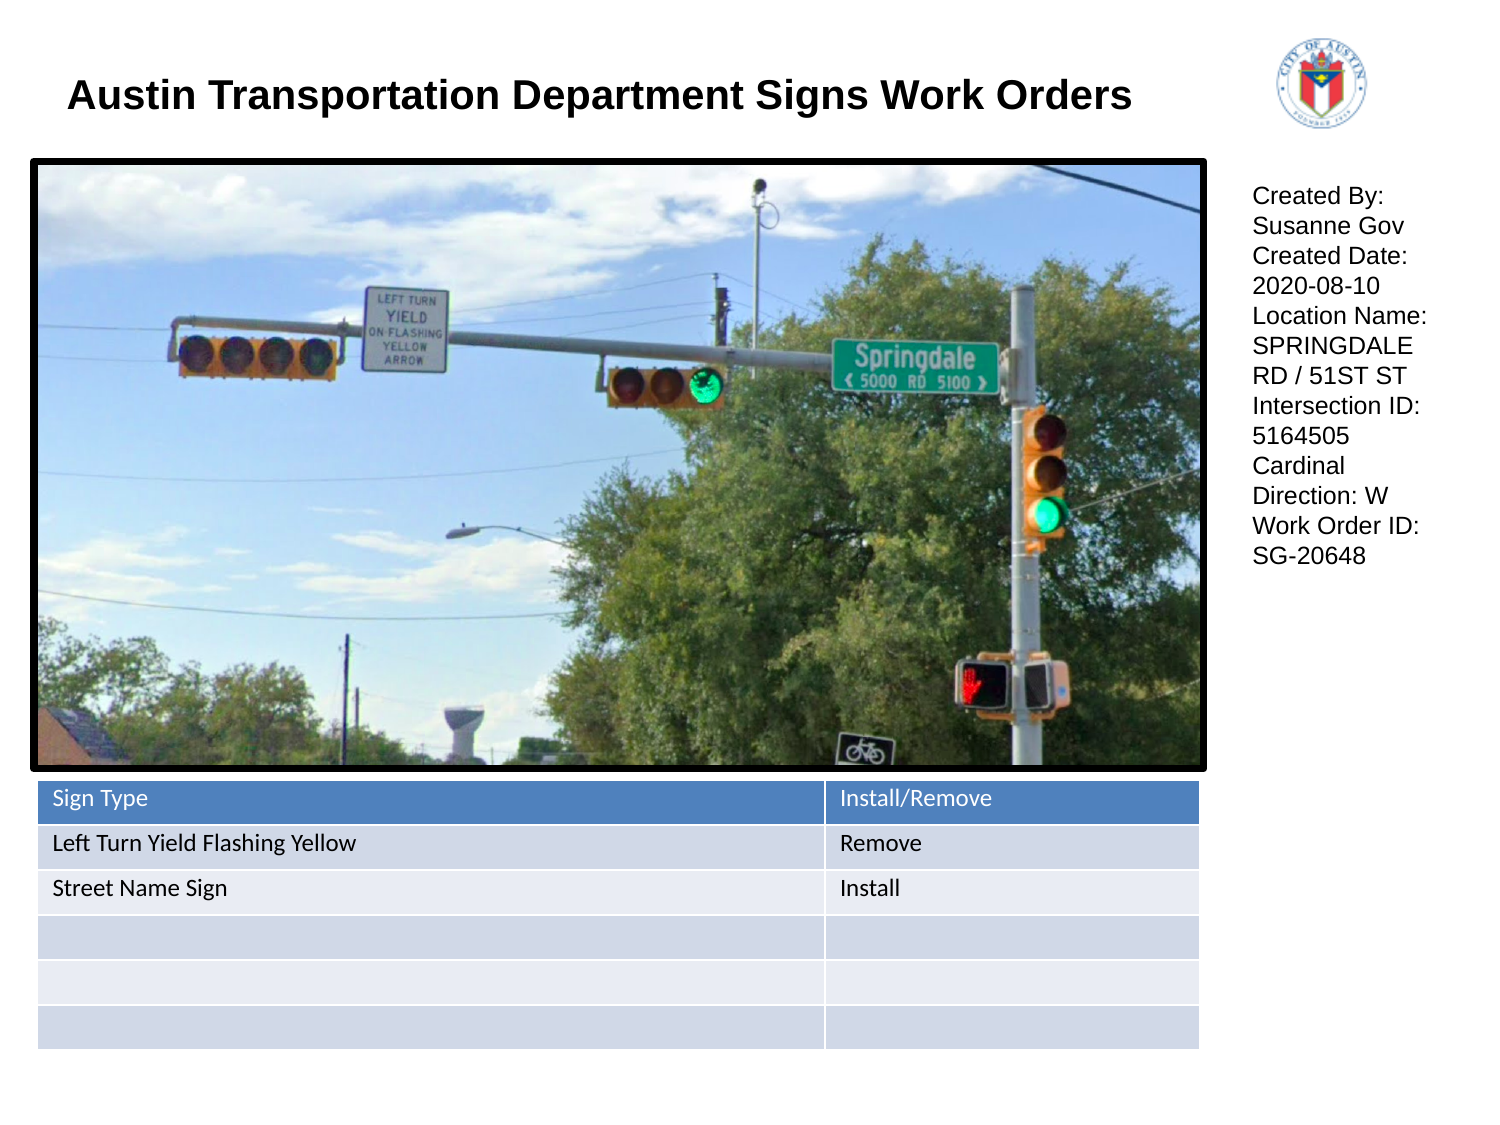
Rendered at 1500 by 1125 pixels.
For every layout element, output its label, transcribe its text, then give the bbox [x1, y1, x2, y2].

table_cell Remove [826, 826, 1199, 869]
text_box Austin Transportation Department Signs Work Orders [51, 60, 1149, 125]
picture [1274, 37, 1369, 132]
table_cell [38, 961, 824, 1004]
table_cell [38, 916, 824, 959]
table_cell [38, 1006, 824, 1049]
table_cell [826, 1006, 1199, 1049]
table_cell [826, 961, 1199, 1004]
table_cell Left Turn Yield Flashing Yellow [38, 826, 824, 869]
picture [37, 164, 1201, 766]
text_box Created By: Susanne Gov Created Date: 2020-08-10 Location Name: SPRINGDALE RD / 51ST ST Intersection ID: 5164505 Cardinal Direction: W Work Order ID: SG-20648 [1237, 172, 1463, 577]
table_header Sign Type [38, 781, 824, 824]
table_cell Install [826, 871, 1199, 914]
table_cell [826, 916, 1199, 959]
table_header Install/Remove [826, 781, 1199, 824]
table_cell Street Name Sign [38, 871, 824, 914]
